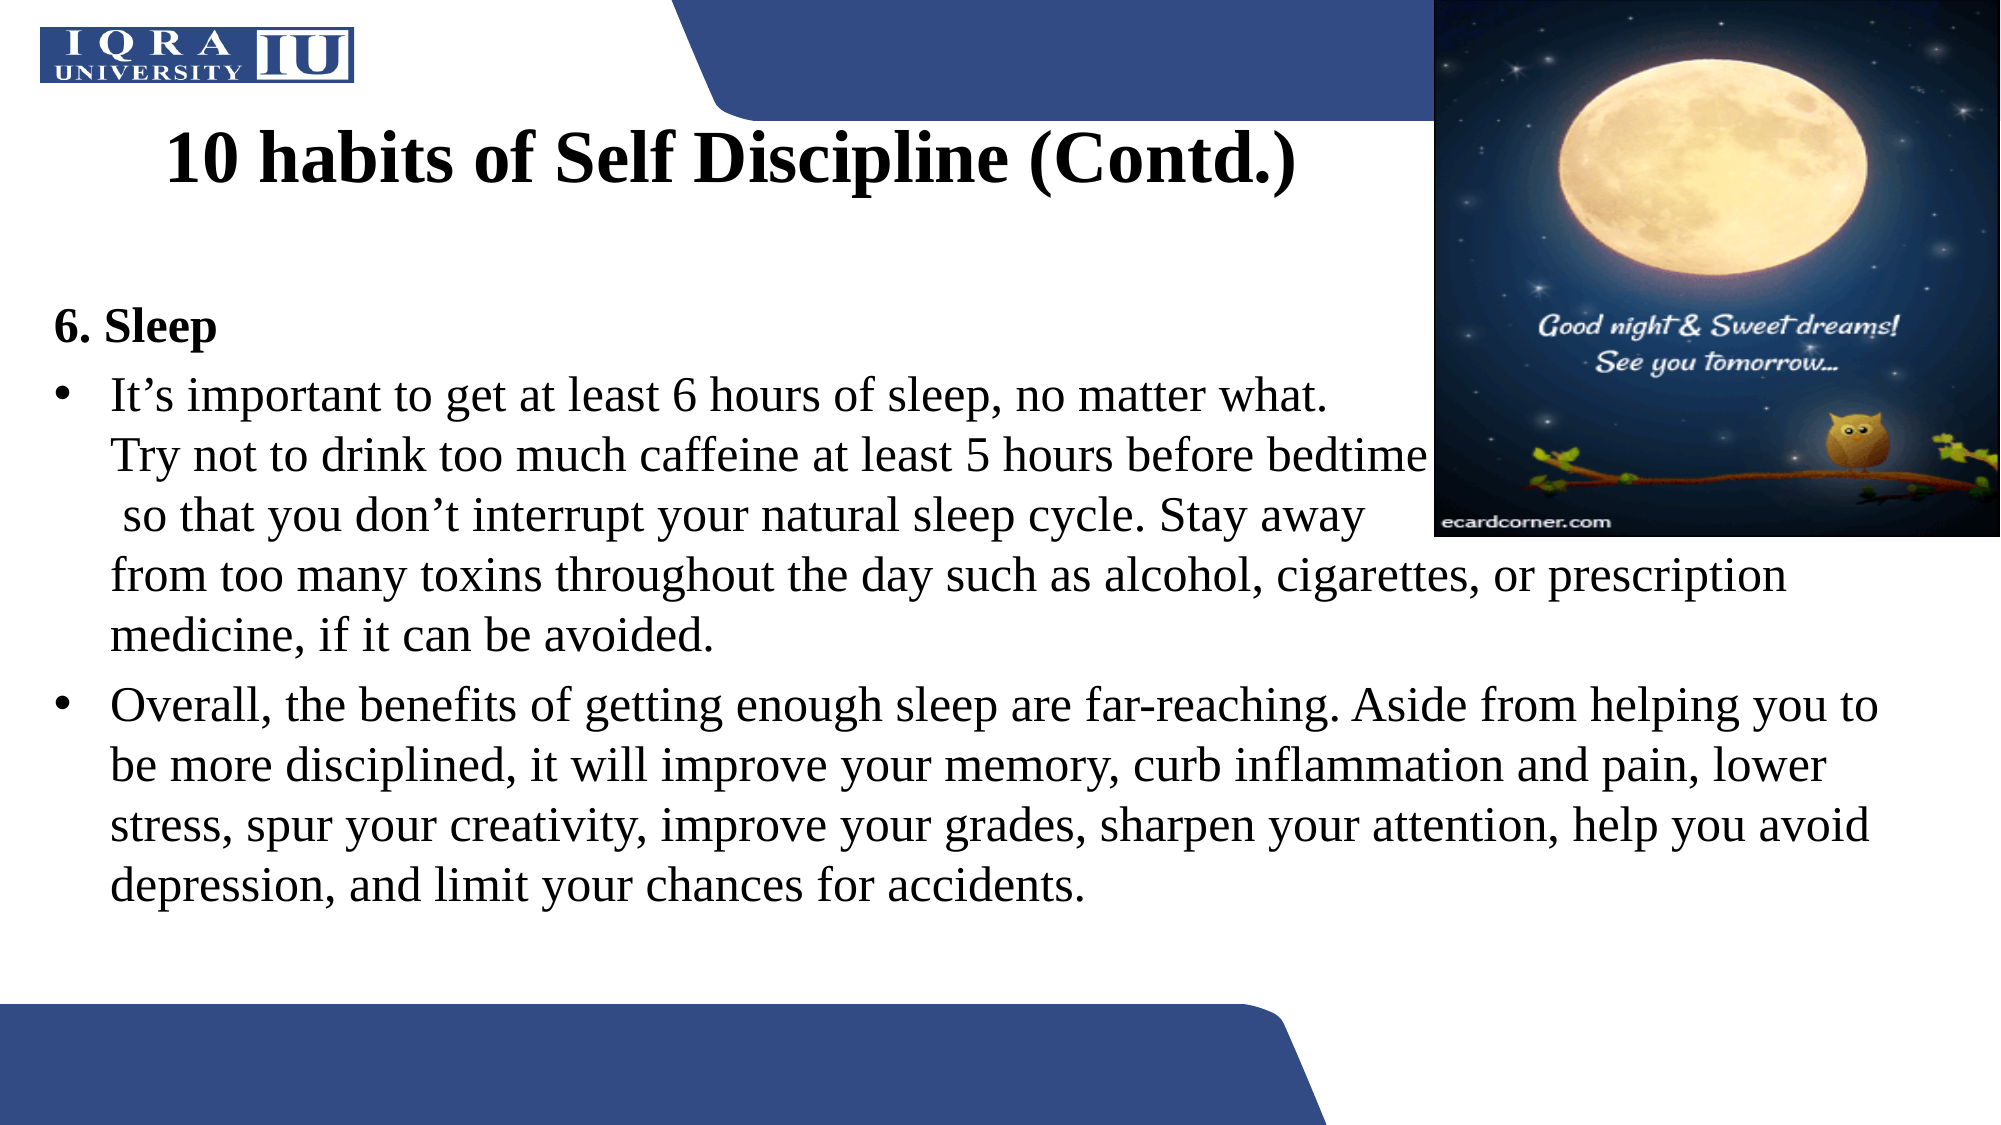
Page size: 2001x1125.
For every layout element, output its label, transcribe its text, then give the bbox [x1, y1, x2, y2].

picture [1433, 0, 2000, 537]
title 10 habits of Self Discipline (Contd.) [150, 99, 1428, 288]
list 6. Sleep It’s important to get at least 6 hours of sleep, no matter what. Try not to drink too much caffeine at least 5 hours before bedtime so that you don’t interrupt your natural sleep cycle. Stay away from too many toxins throughout the day such as alcohol, cigarettes, or prescription medicine, if it can be avoided. Overall, the benefits of getting enough sleep are far-reaching. Aside from helping you to be more disciplined, it will improve your memory, curb inflammation and pain, lower stress, spur your creativity, improve your grades, sharpen your attention, help you avoid depression, and limit your chances for accidents. [39, 284, 1923, 1010]
picture [39, 26, 355, 83]
